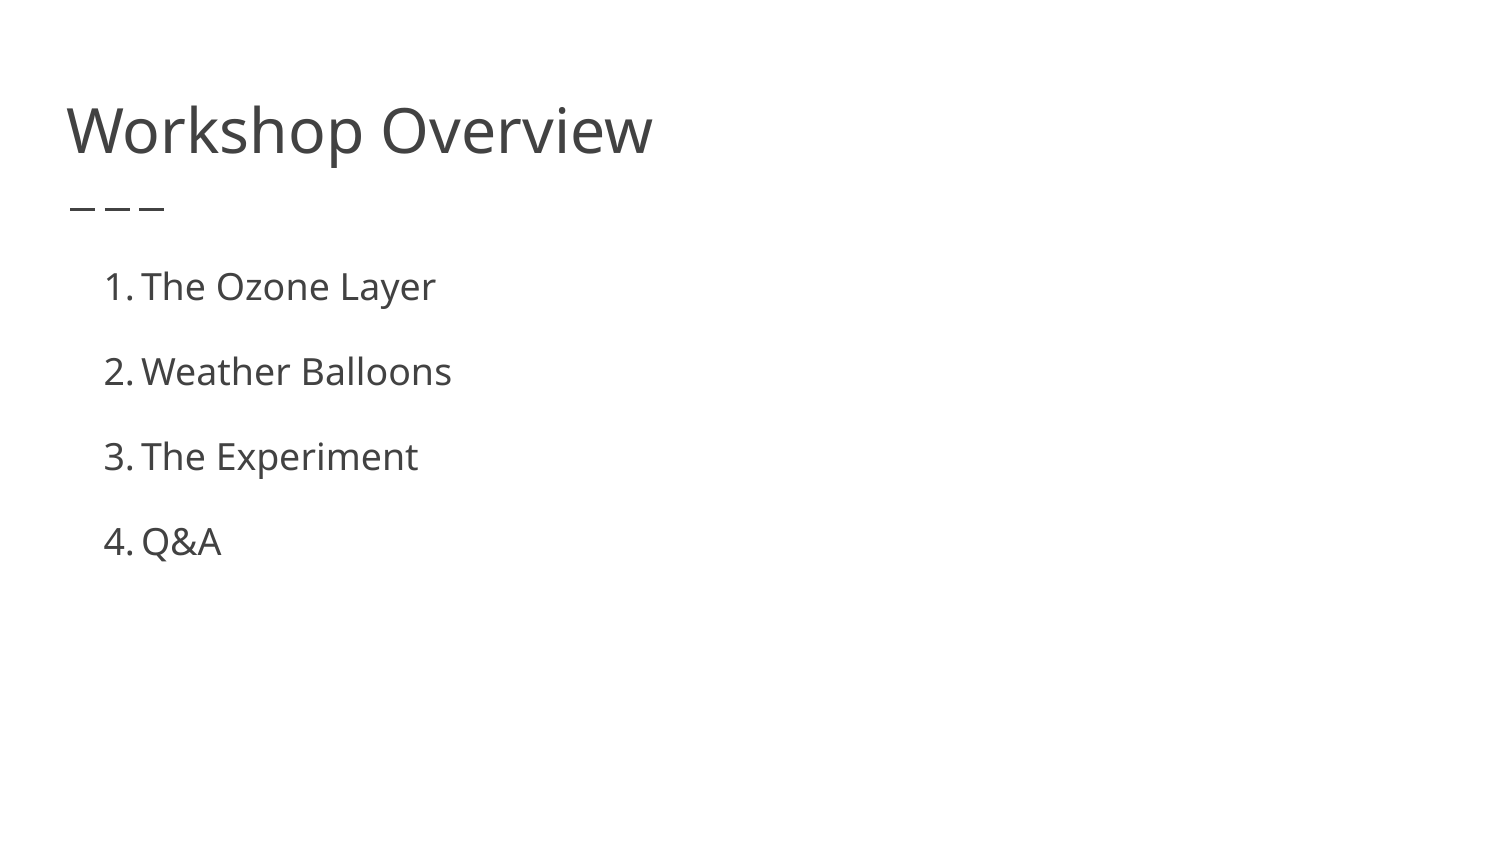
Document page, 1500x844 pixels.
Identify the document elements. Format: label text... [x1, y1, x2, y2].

list The Ozone Layer Weather Balloons The Experiment Q&A [51, 240, 1449, 750]
title Workshop Overview [51, 61, 1449, 182]
